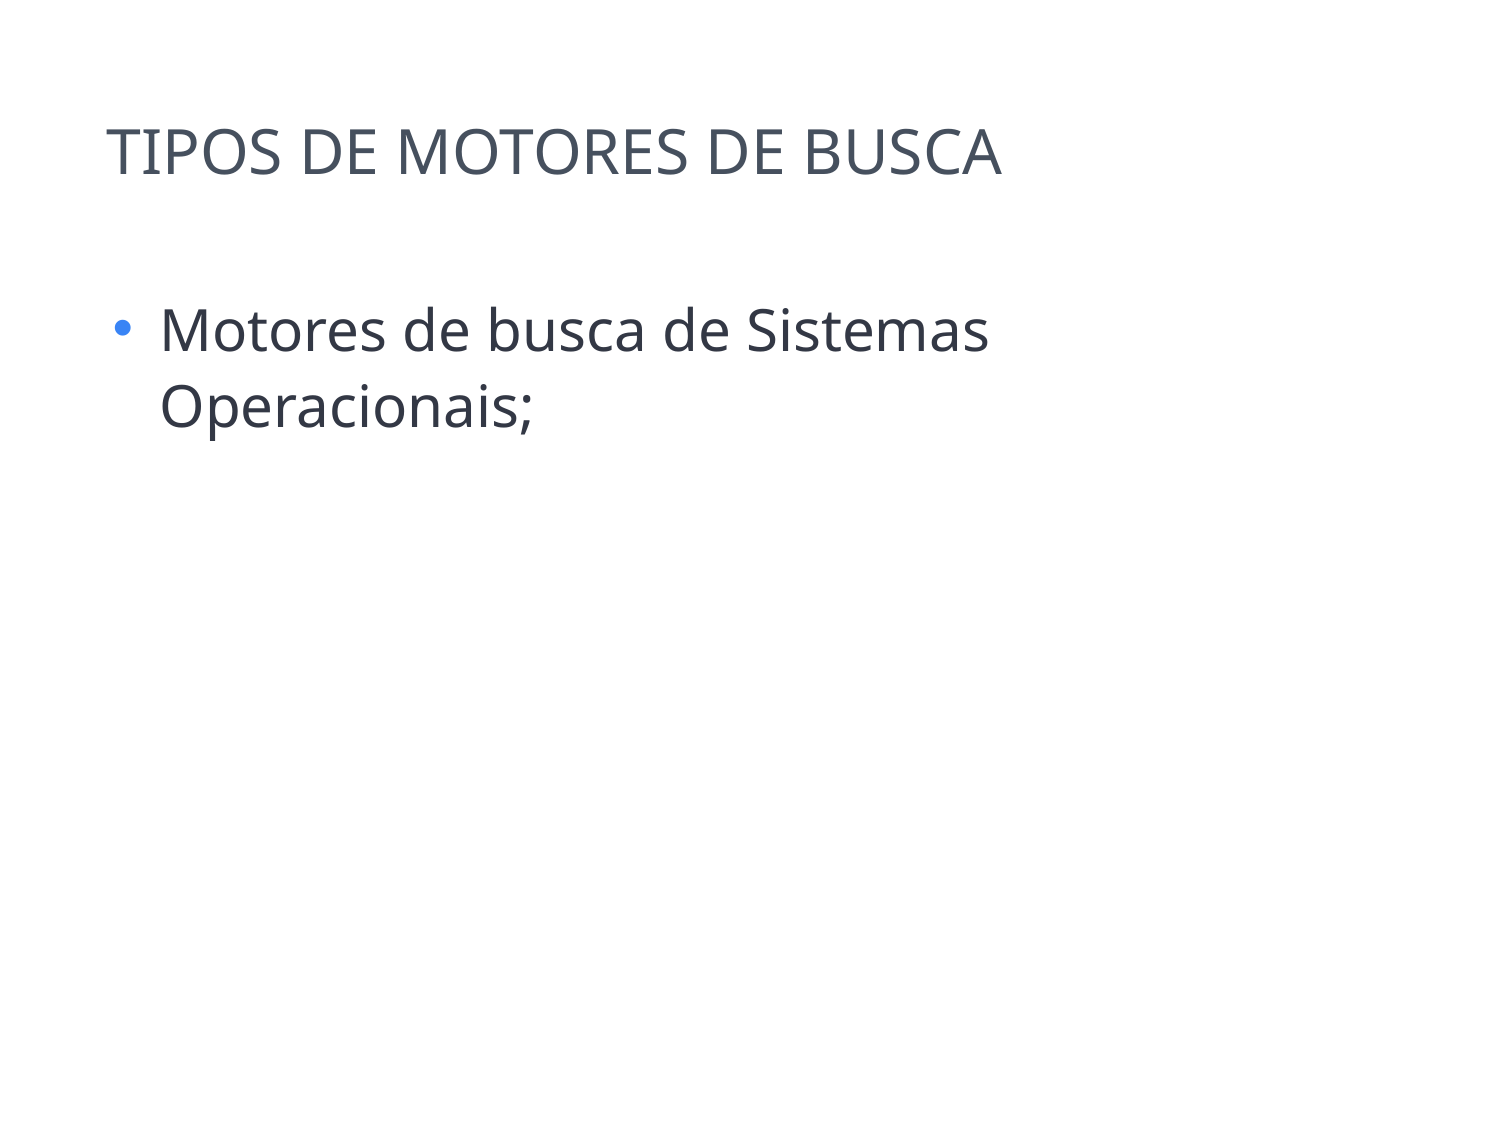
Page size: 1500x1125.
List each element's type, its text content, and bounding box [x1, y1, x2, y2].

text_box TIPOS DE MOTORES DE BUSCA [70, 78, 1039, 221]
text_box Motores de busca de Sistemas Operacionais; [97, 278, 1186, 447]
